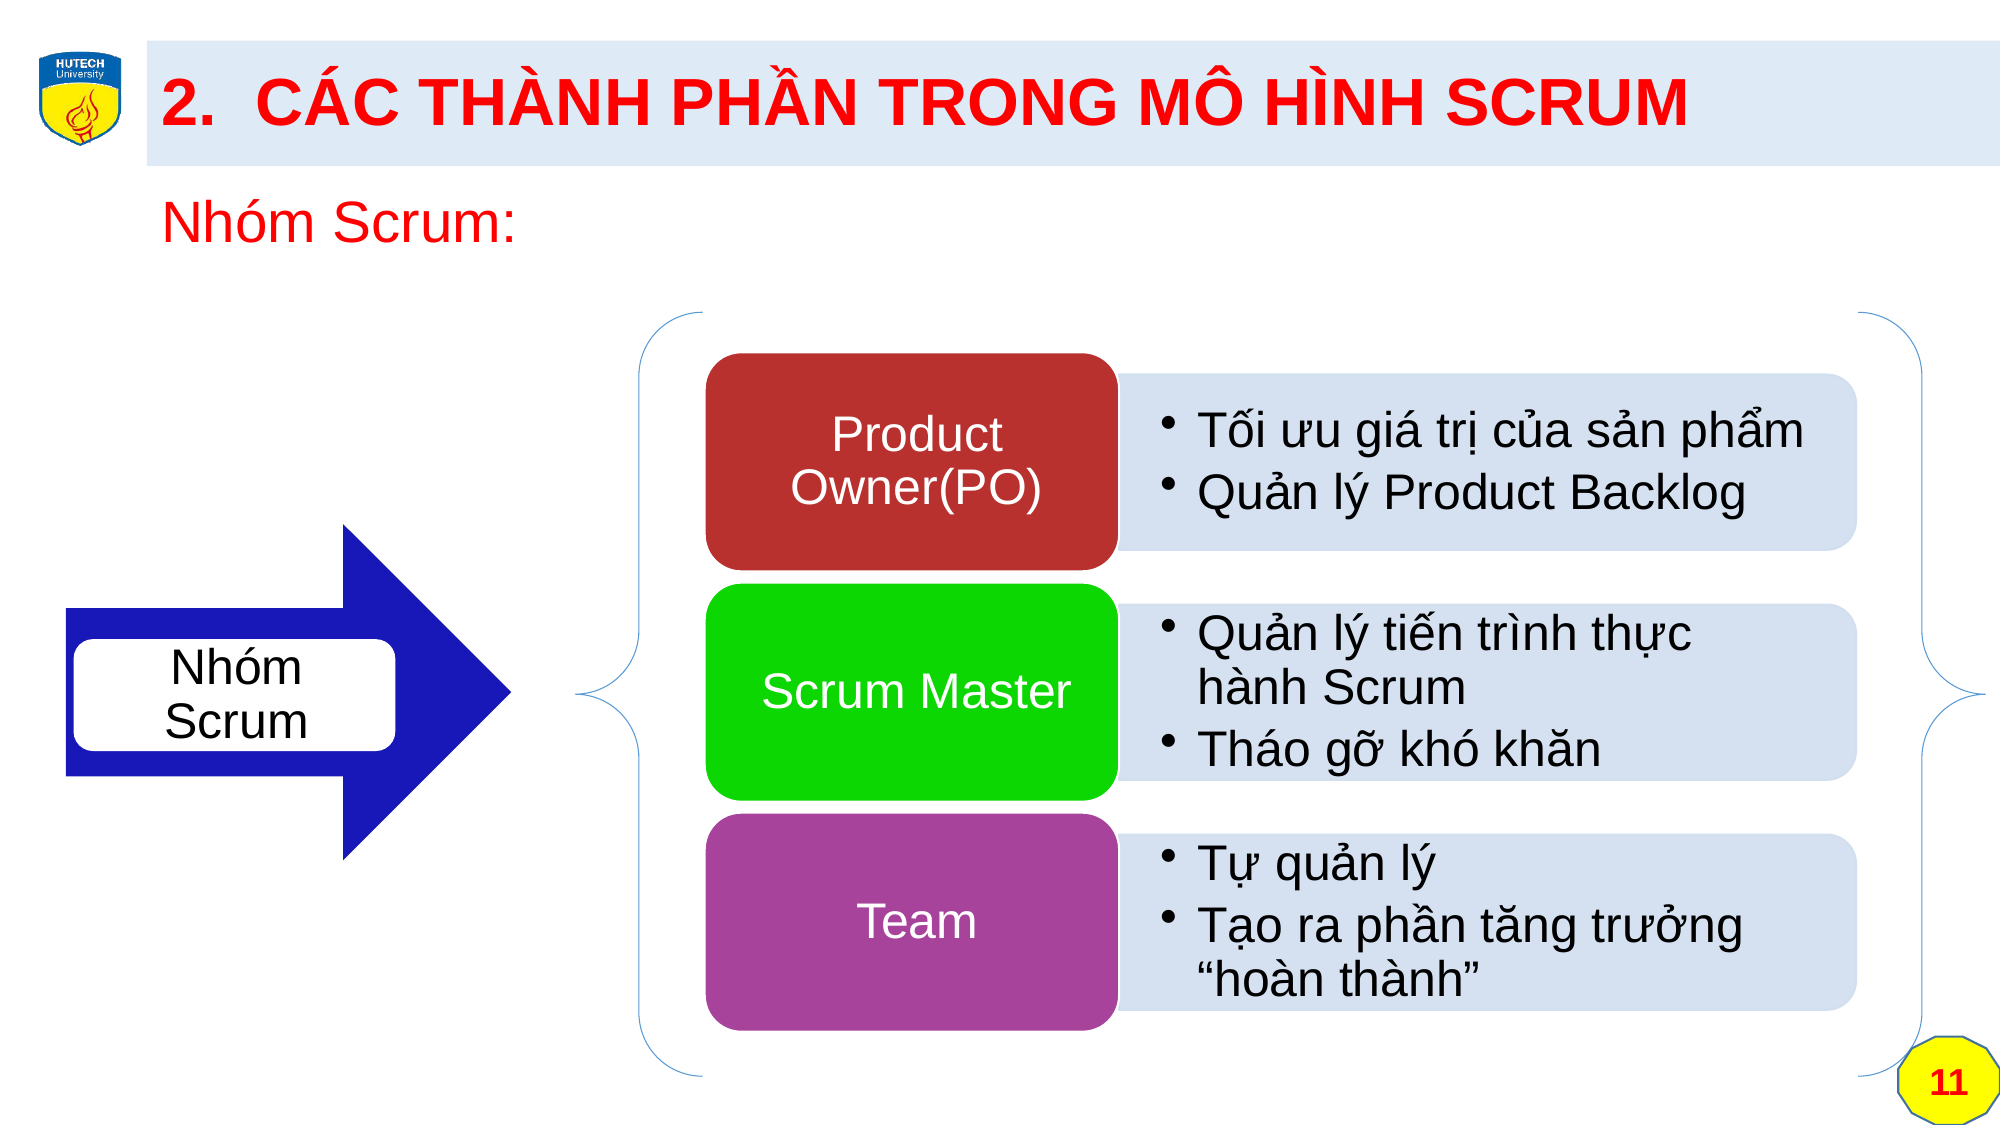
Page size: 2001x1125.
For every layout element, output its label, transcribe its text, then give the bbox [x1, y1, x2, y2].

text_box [704, 352, 1857, 1033]
text_box Nhóm Scrum: [146, 184, 1264, 247]
text_box [638, 311, 1986, 1077]
text_box CÁC THÀNH PHẦN TRONG MÔ HÌNH SCRUM [146, 40, 2000, 167]
picture [34, 47, 125, 150]
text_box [0, 524, 641, 861]
text_box 11 [1897, 1035, 2000, 1125]
